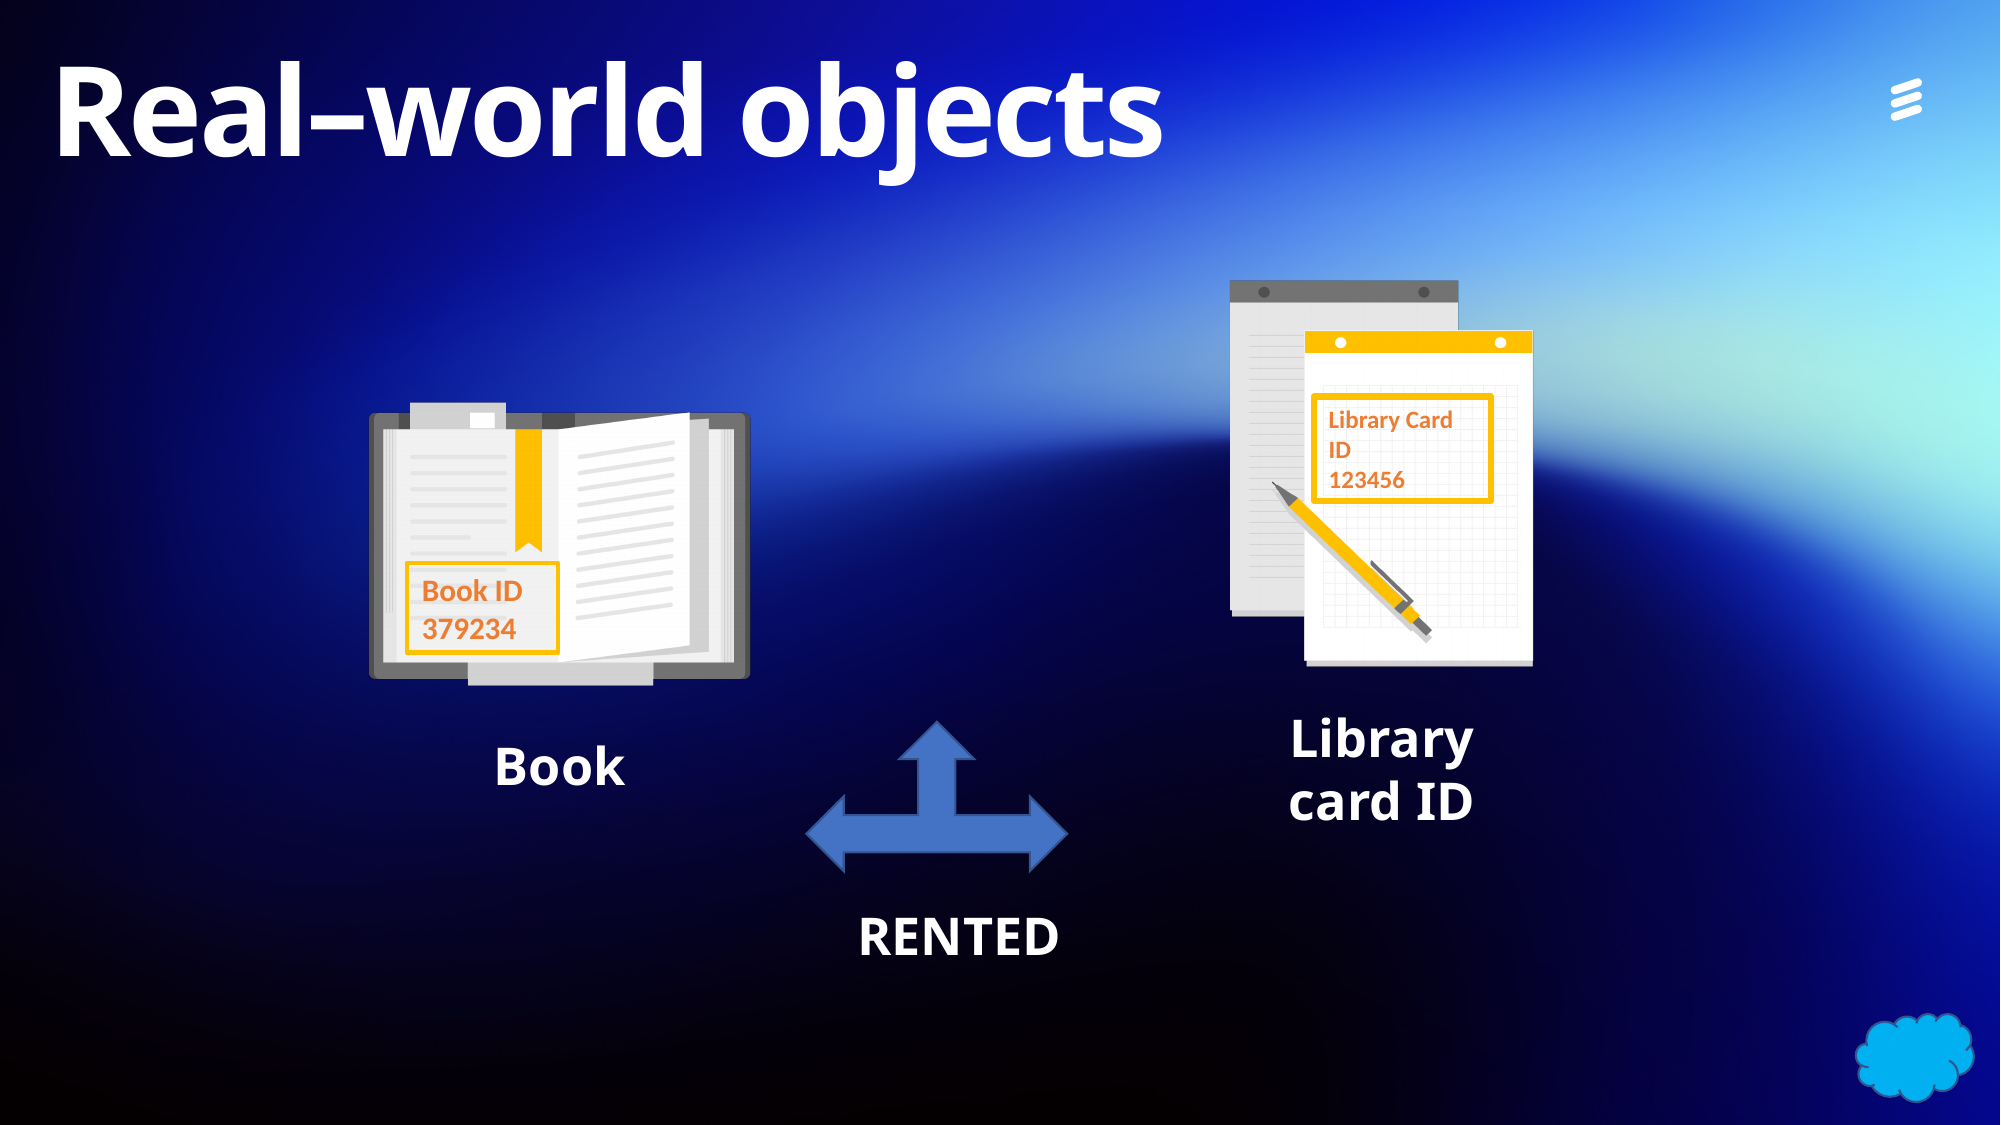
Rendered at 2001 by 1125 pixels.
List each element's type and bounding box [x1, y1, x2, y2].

text_box [312, 287, 807, 820]
picture [0, 0, 2000, 1125]
text_box [1138, 239, 1625, 845]
